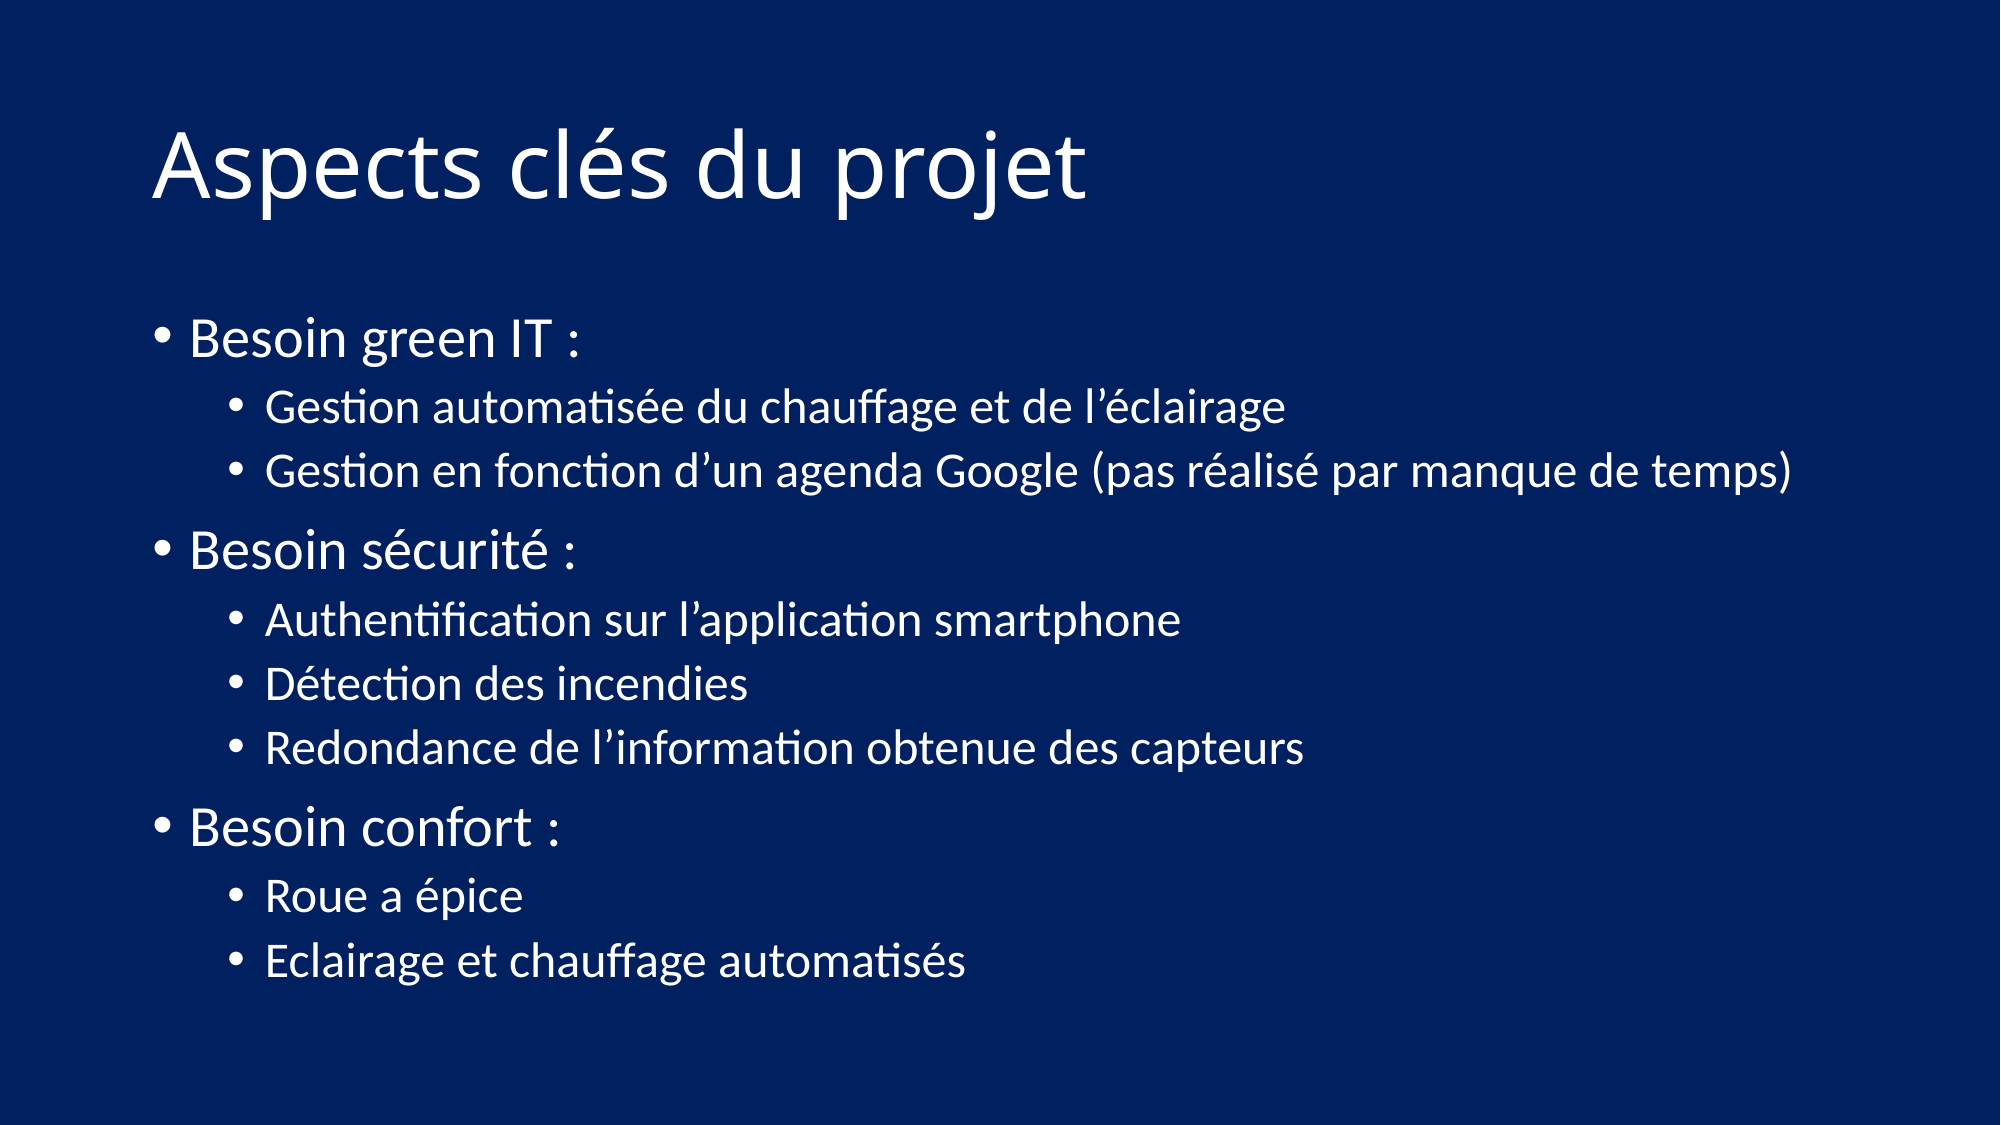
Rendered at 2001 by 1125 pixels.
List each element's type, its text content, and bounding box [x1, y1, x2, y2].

title Aspects clés du projet [137, 59, 1863, 278]
list Besoin green IT : Gestion automatisée du chauffage et de l’éclairage Gestion en fonction d’un agenda Google (pas réalisé par manque de temps) Besoin sécurité : Authentification sur l’application smartphone Détection des incendies Redondance de l’information obtenue des capteurs Besoin confort : Roue a épice Eclairage et chauffage automatisés [137, 299, 1863, 1014]
